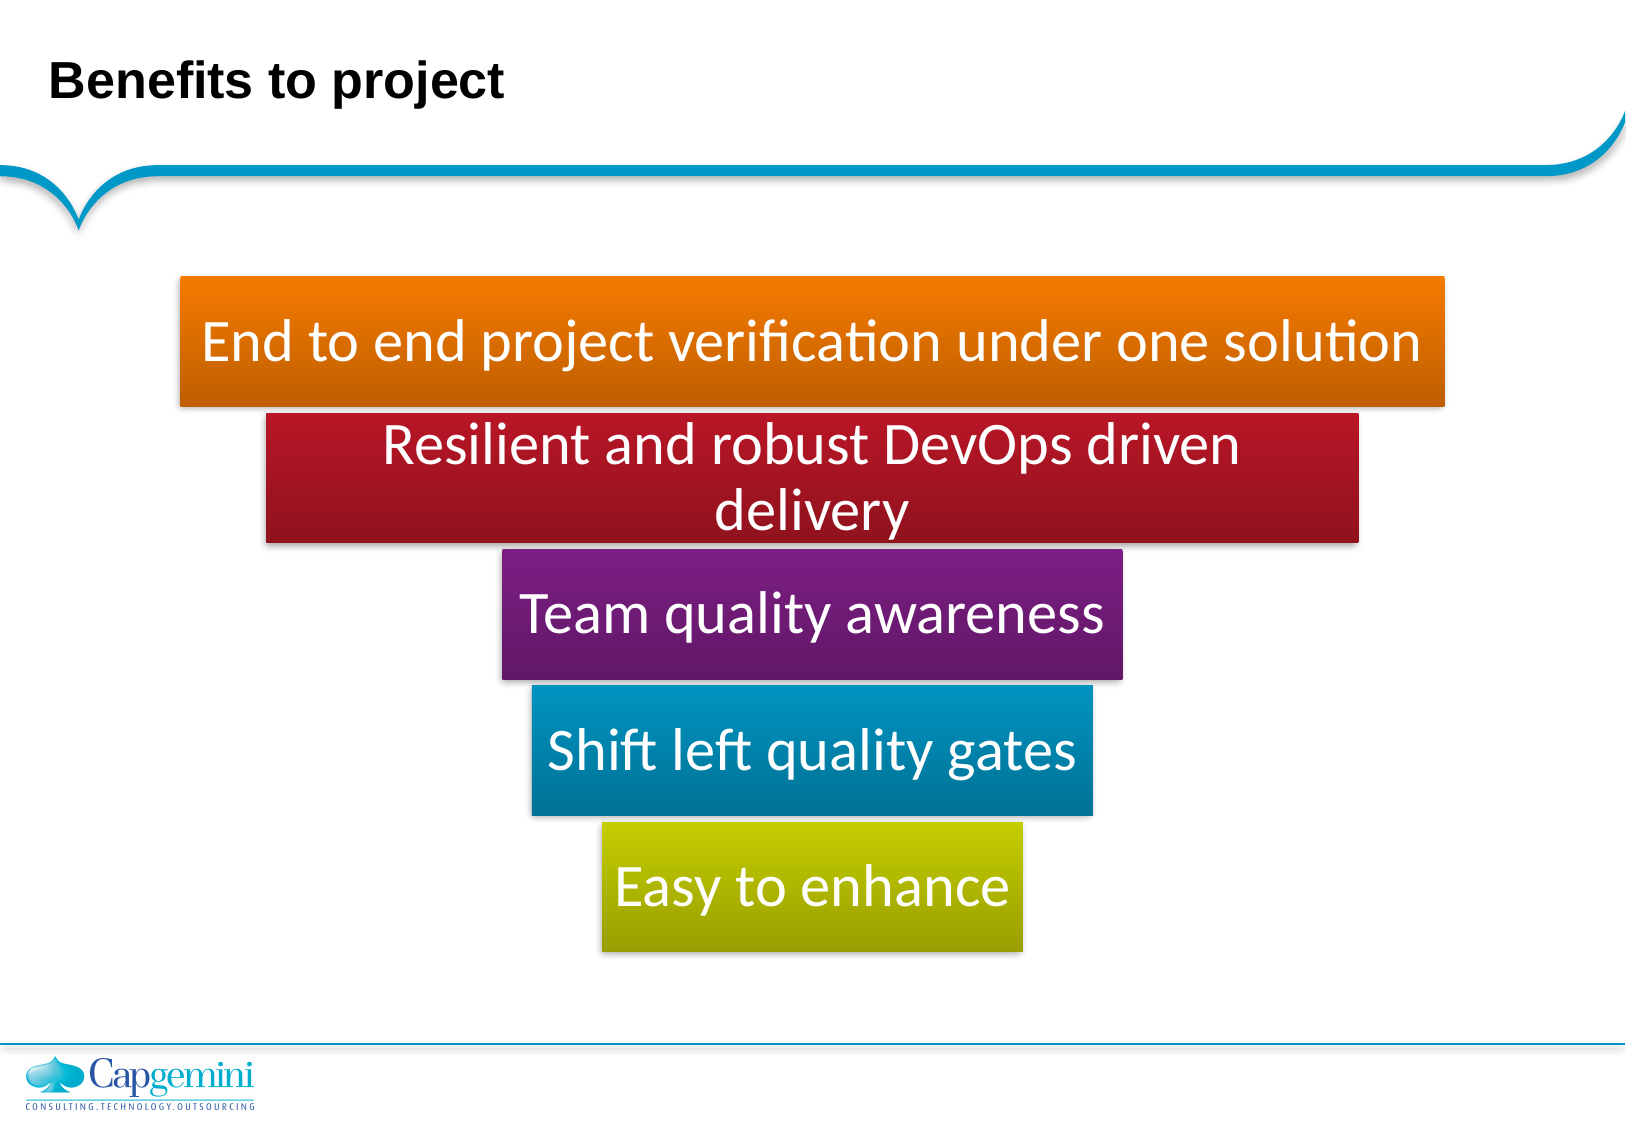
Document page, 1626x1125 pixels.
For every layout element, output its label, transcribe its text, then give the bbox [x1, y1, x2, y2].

picture [26, 1056, 254, 1110]
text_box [180, 276, 1445, 953]
title Benefits to project [0, 0, 1625, 165]
